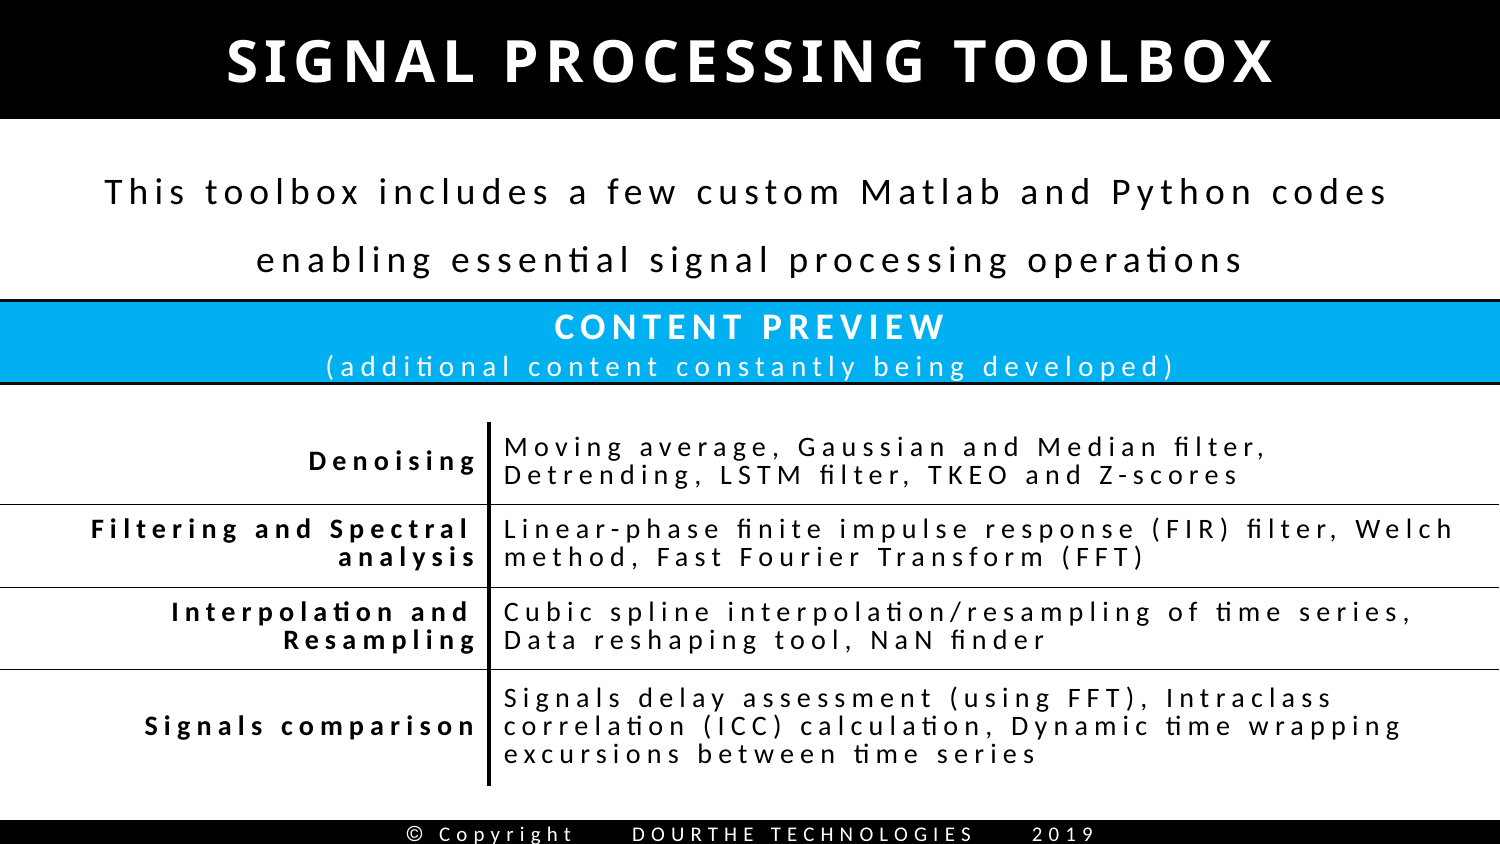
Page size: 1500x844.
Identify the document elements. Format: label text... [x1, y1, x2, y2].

table_cell Interpolation and Resampling [0, 588, 487, 669]
table_cell Cubic spline interpolation/resampling of time series, Data reshaping tool, NaN finder [491, 588, 1499, 669]
text_box This toolbox includes a few custom Matlab and Python codes enabling essential signal processing operations [0, 137, 1499, 287]
text_box  Copyright DOURTHE TECHNOLOGIES 2019 [0, 820, 1500, 844]
table_cell Signals delay assessment (using FFT), Intraclass correlation (ICC) calculation, Dynamic time wrapping excursions between time series [491, 670, 1499, 786]
text_box CONTENT PREVIEW (additional content constantly being developed) [0, 300, 1500, 384]
text_box SIGNAL PROCESSING TOOLBOX [0, 0, 1500, 119]
table_cell Linear-phase finite impulse response (FIR) filter, Welch method, Fast Fourier Transform (FFT) [491, 505, 1499, 587]
table_cell Filtering and Spectral analysis [0, 505, 487, 587]
table_header Denoising [0, 422, 487, 504]
table_cell Signals comparison [0, 670, 487, 786]
table_header Moving average, Gaussian and Median filter, Detrending, LSTM filter, TKEO and Z-scores [491, 422, 1499, 504]
